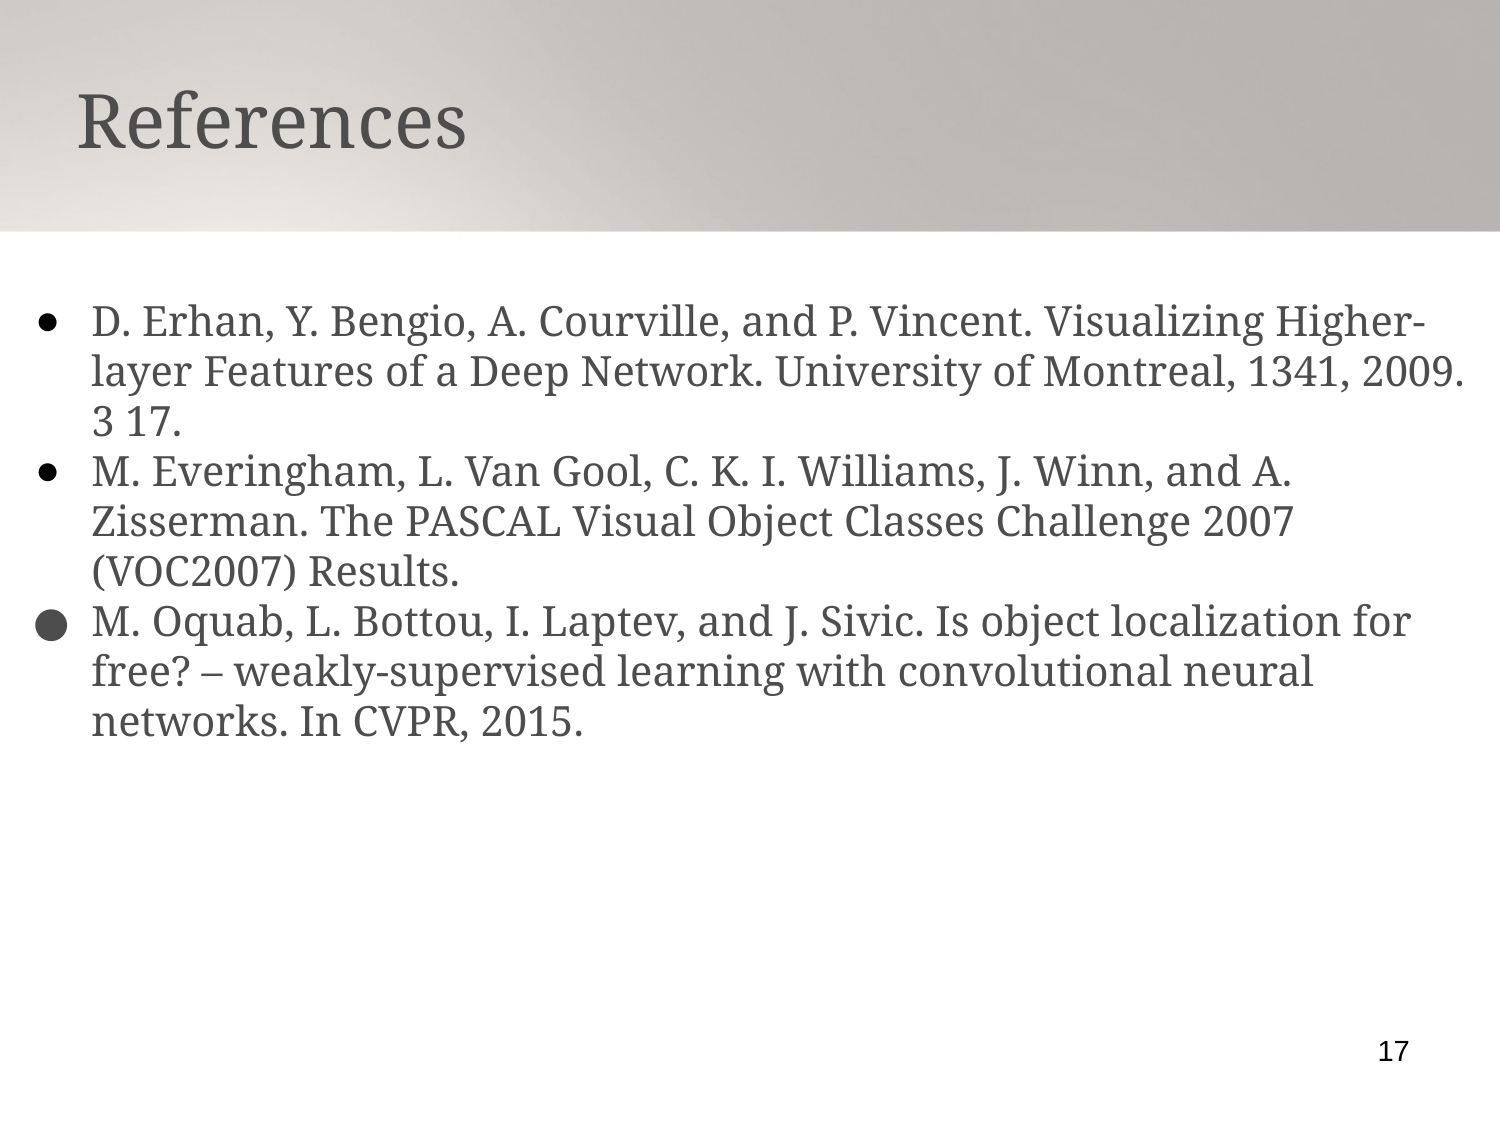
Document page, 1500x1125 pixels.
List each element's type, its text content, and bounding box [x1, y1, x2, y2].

picture [0, 0, 1500, 1125]
text_box D. Erhan, Y. Bengio, A. Courville, and P. Vincent. Visualizing Higher-layer Features of a Deep Network. University of Montreal, 1341, 2009. 3 17. M. Everingham, L. Van Gool, C. K. I. Williams, J. Winn, and A. Zisserman. The PASCAL Visual Object Classes Challenge 2007 (VOC2007) Results. M. Oquab, L. Bottou, I. Laptev, and J. Sivic. Is object localization for free? – weakly-supervised learning with convolutional neural networks. In CVPR, 2015. [1, 287, 1489, 913]
text_box References [61, 24, 1186, 213]
slide_number 17 [1074, 1024, 1425, 1103]
